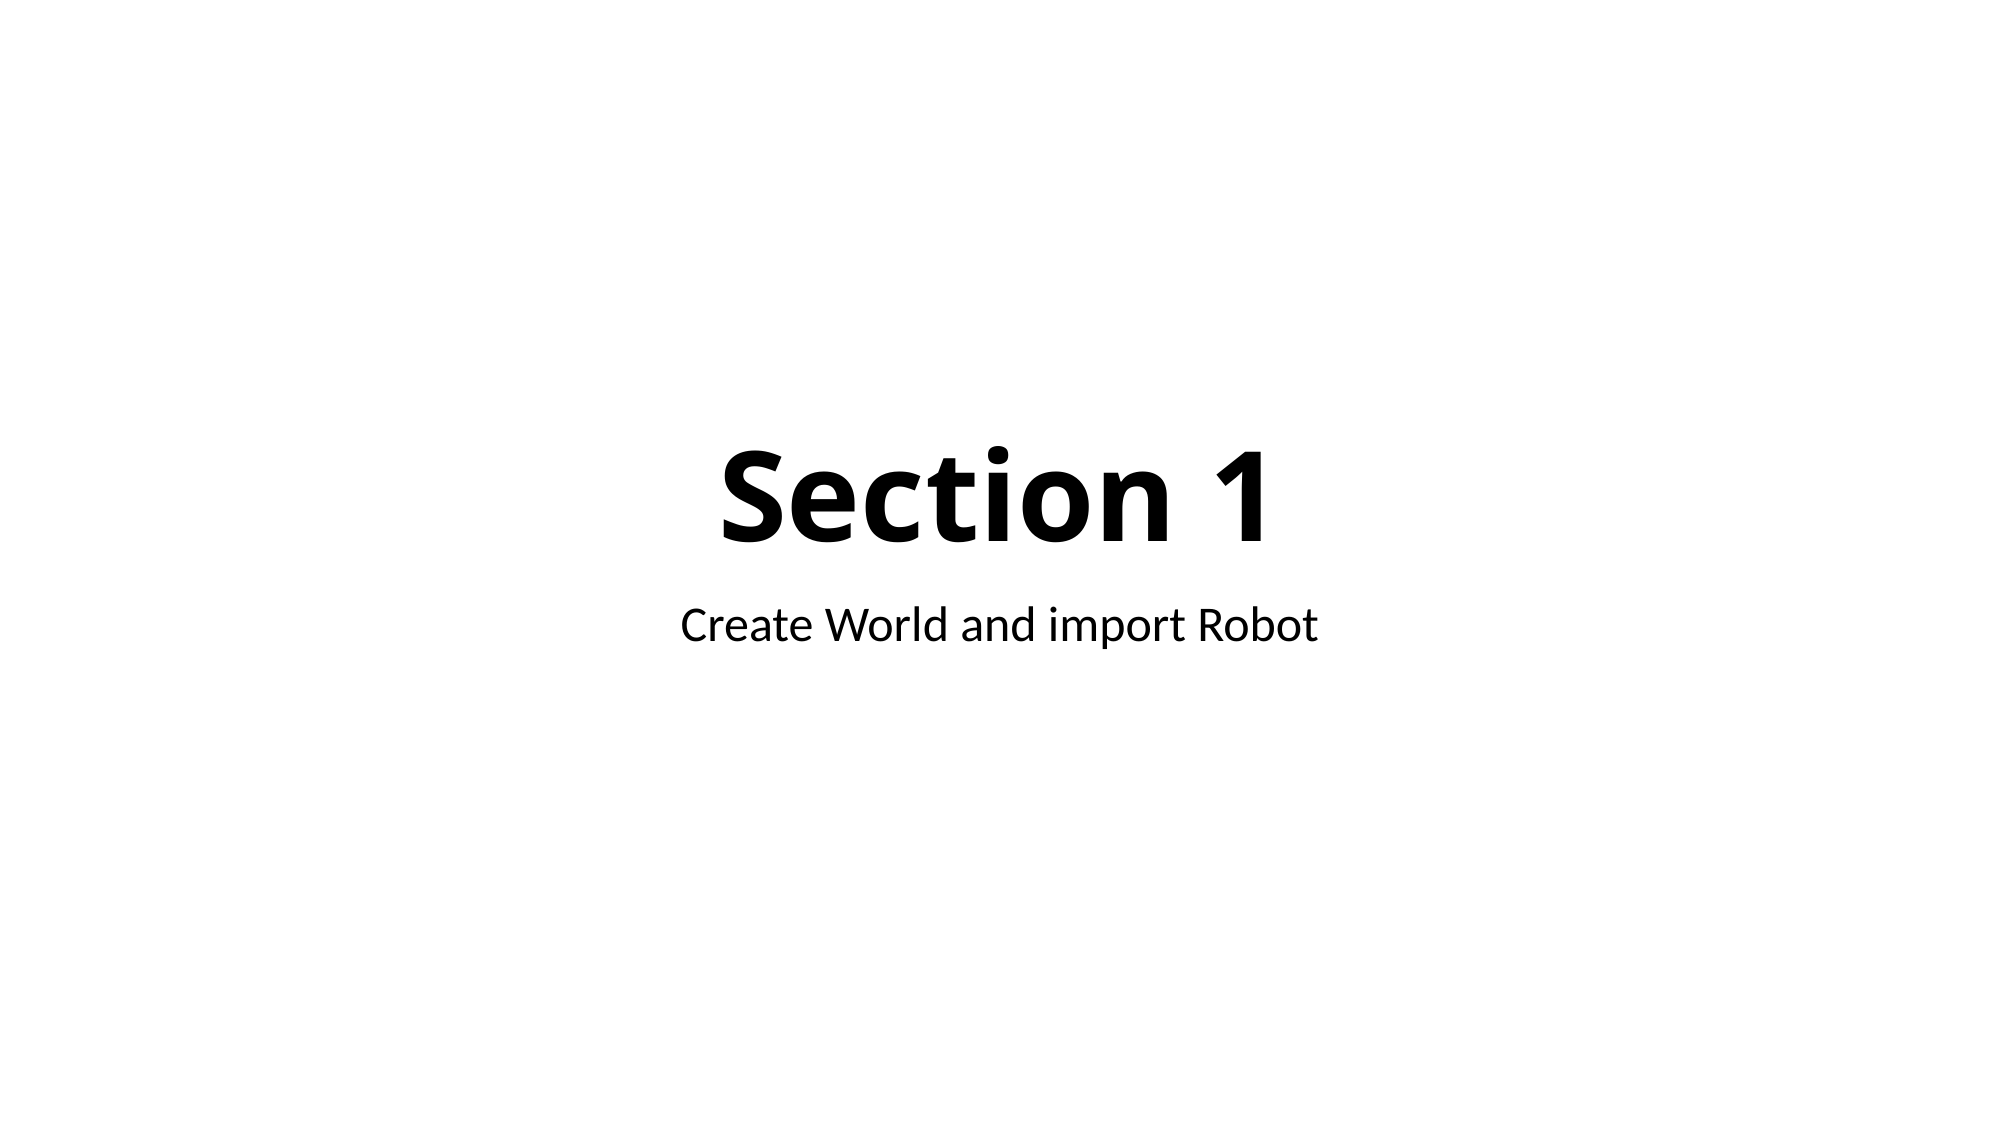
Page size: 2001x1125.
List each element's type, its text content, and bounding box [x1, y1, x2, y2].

subtitle Create World and import Robot [249, 590, 1750, 863]
title Section 1 [249, 184, 1750, 576]
